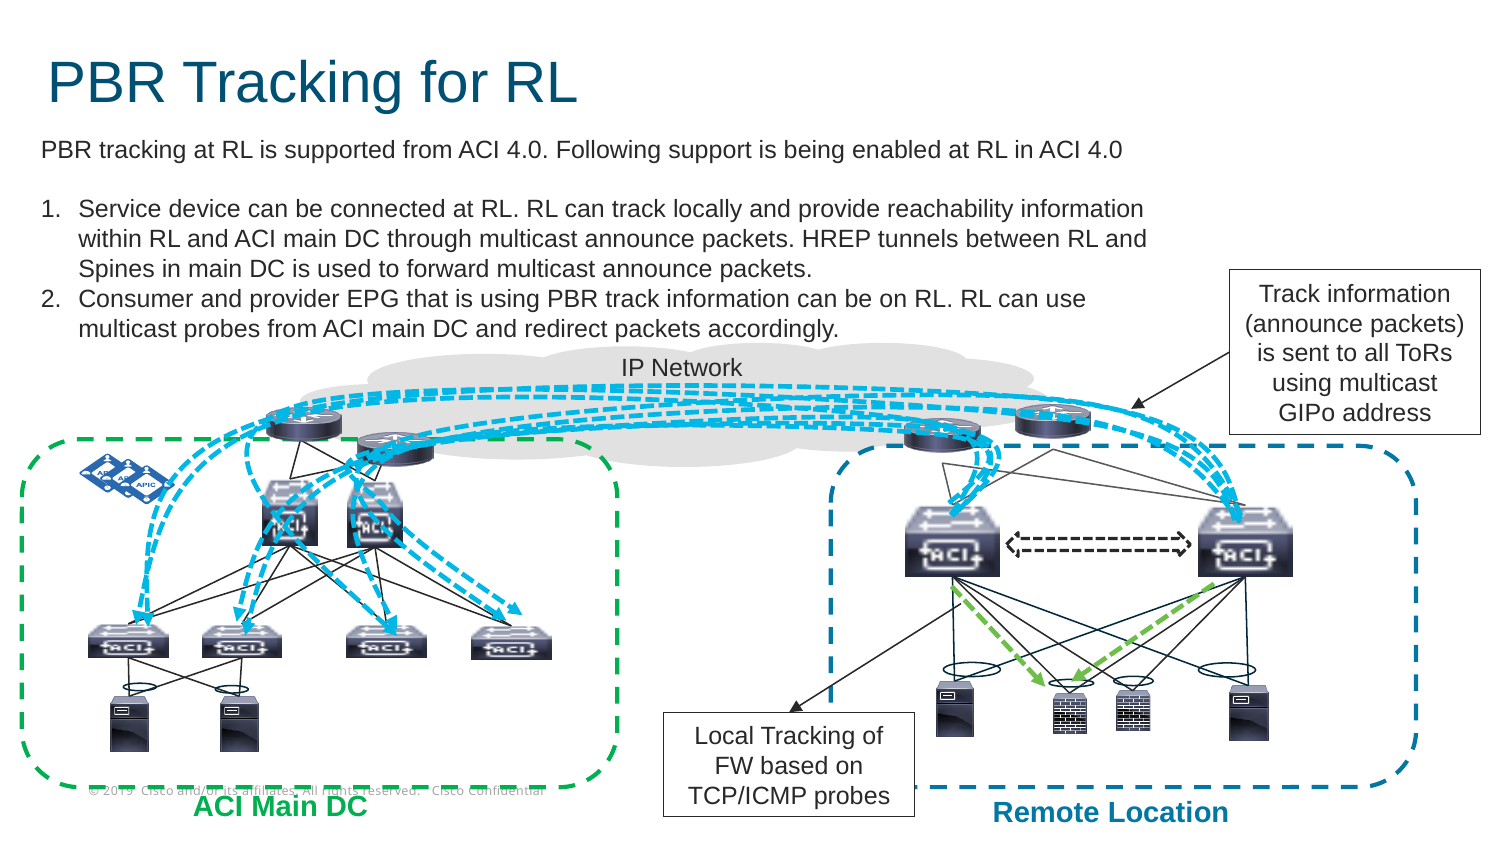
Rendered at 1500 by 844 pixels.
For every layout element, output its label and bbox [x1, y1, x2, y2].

picture [905, 504, 1000, 577]
picture [211, 695, 268, 752]
picture [357, 447, 434, 478]
picture [926, 694, 983, 737]
picture [101, 695, 157, 752]
picture [265, 395, 343, 453]
picture [1015, 392, 1092, 401]
picture [1044, 694, 1094, 734]
picture [904, 429, 971, 464]
text_box [19, 125, 1419, 817]
text_box [1130, 269, 1481, 435]
picture [357, 420, 434, 452]
picture [1015, 400, 1092, 449]
picture [904, 422, 912, 428]
picture [1218, 685, 1278, 741]
picture [904, 405, 981, 437]
picture [1198, 504, 1293, 577]
picture [1108, 694, 1158, 732]
title [32, 25, 1402, 146]
